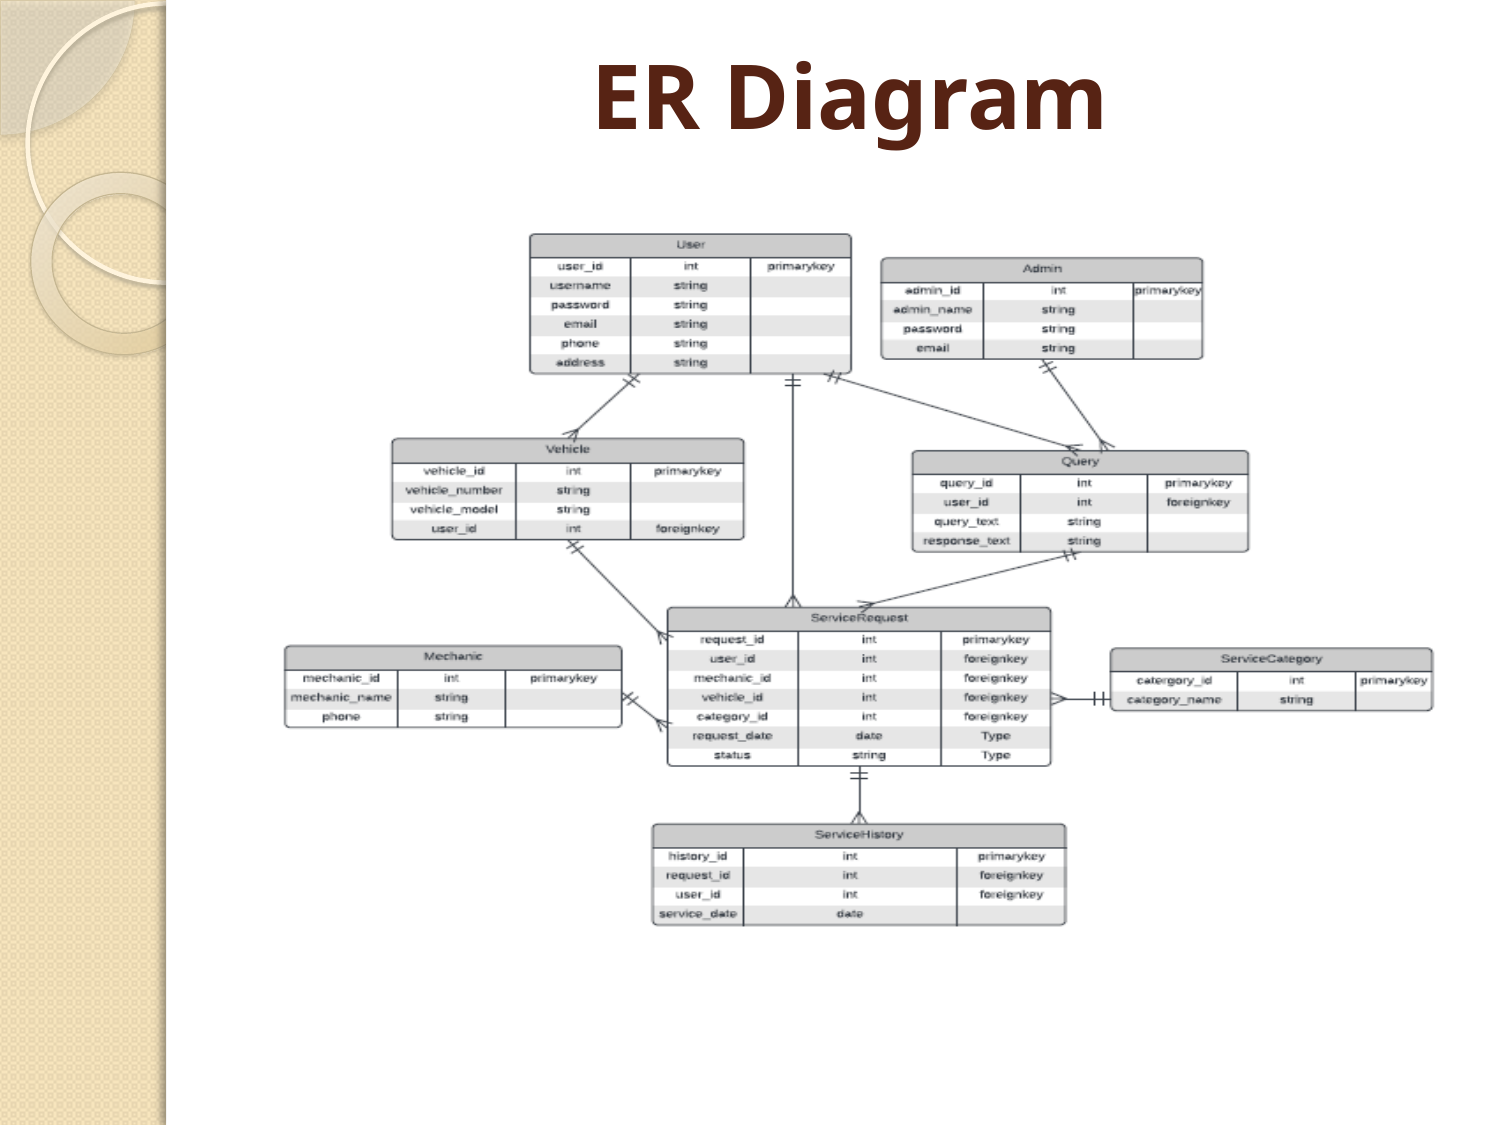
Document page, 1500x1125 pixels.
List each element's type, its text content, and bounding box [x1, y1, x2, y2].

picture [272, 160, 1466, 1002]
title ER Diagram [235, 0, 1466, 188]
